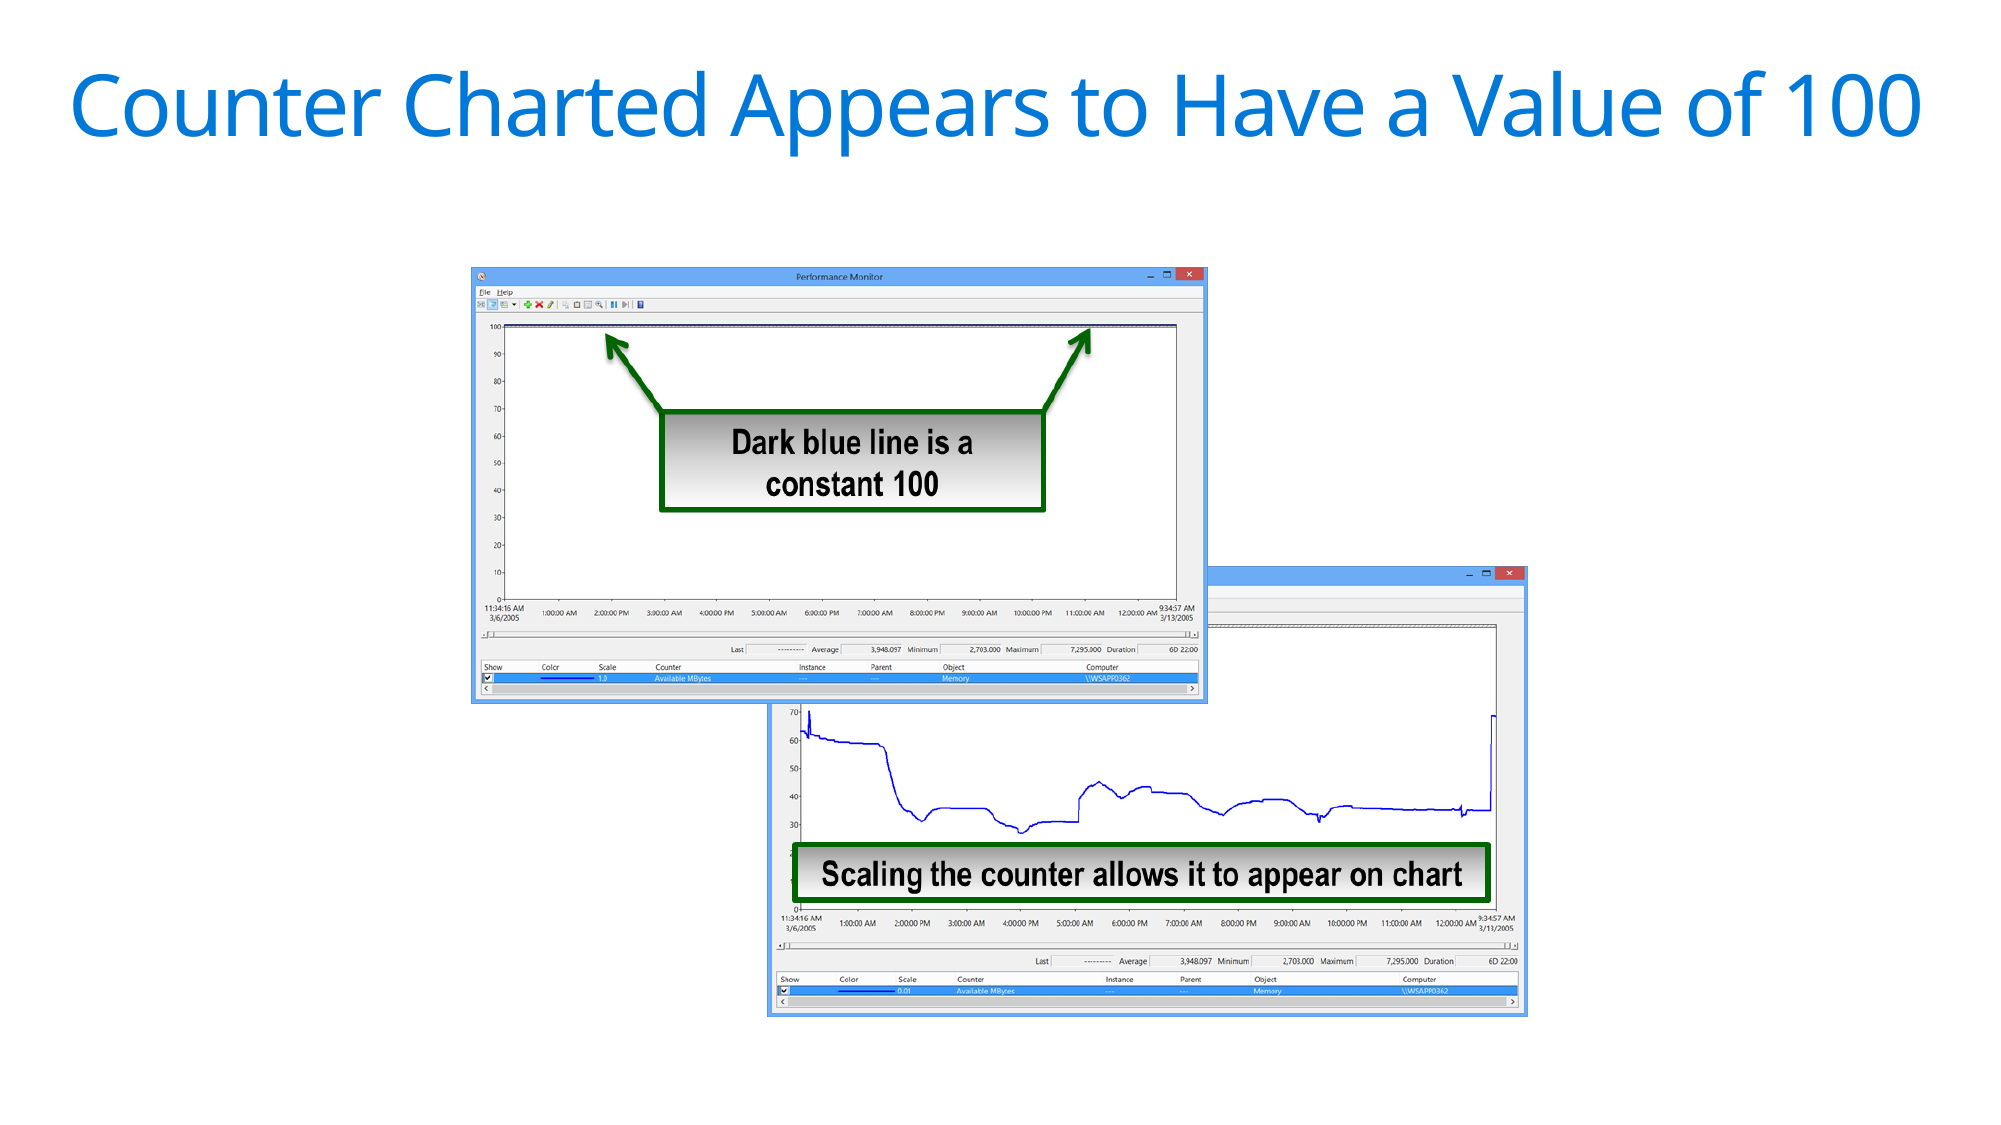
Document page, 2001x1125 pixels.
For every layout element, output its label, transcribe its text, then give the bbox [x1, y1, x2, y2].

picture [471, 266, 1529, 1017]
title Counter Charted Appears to Have a Value of 100 [44, 47, 1957, 196]
